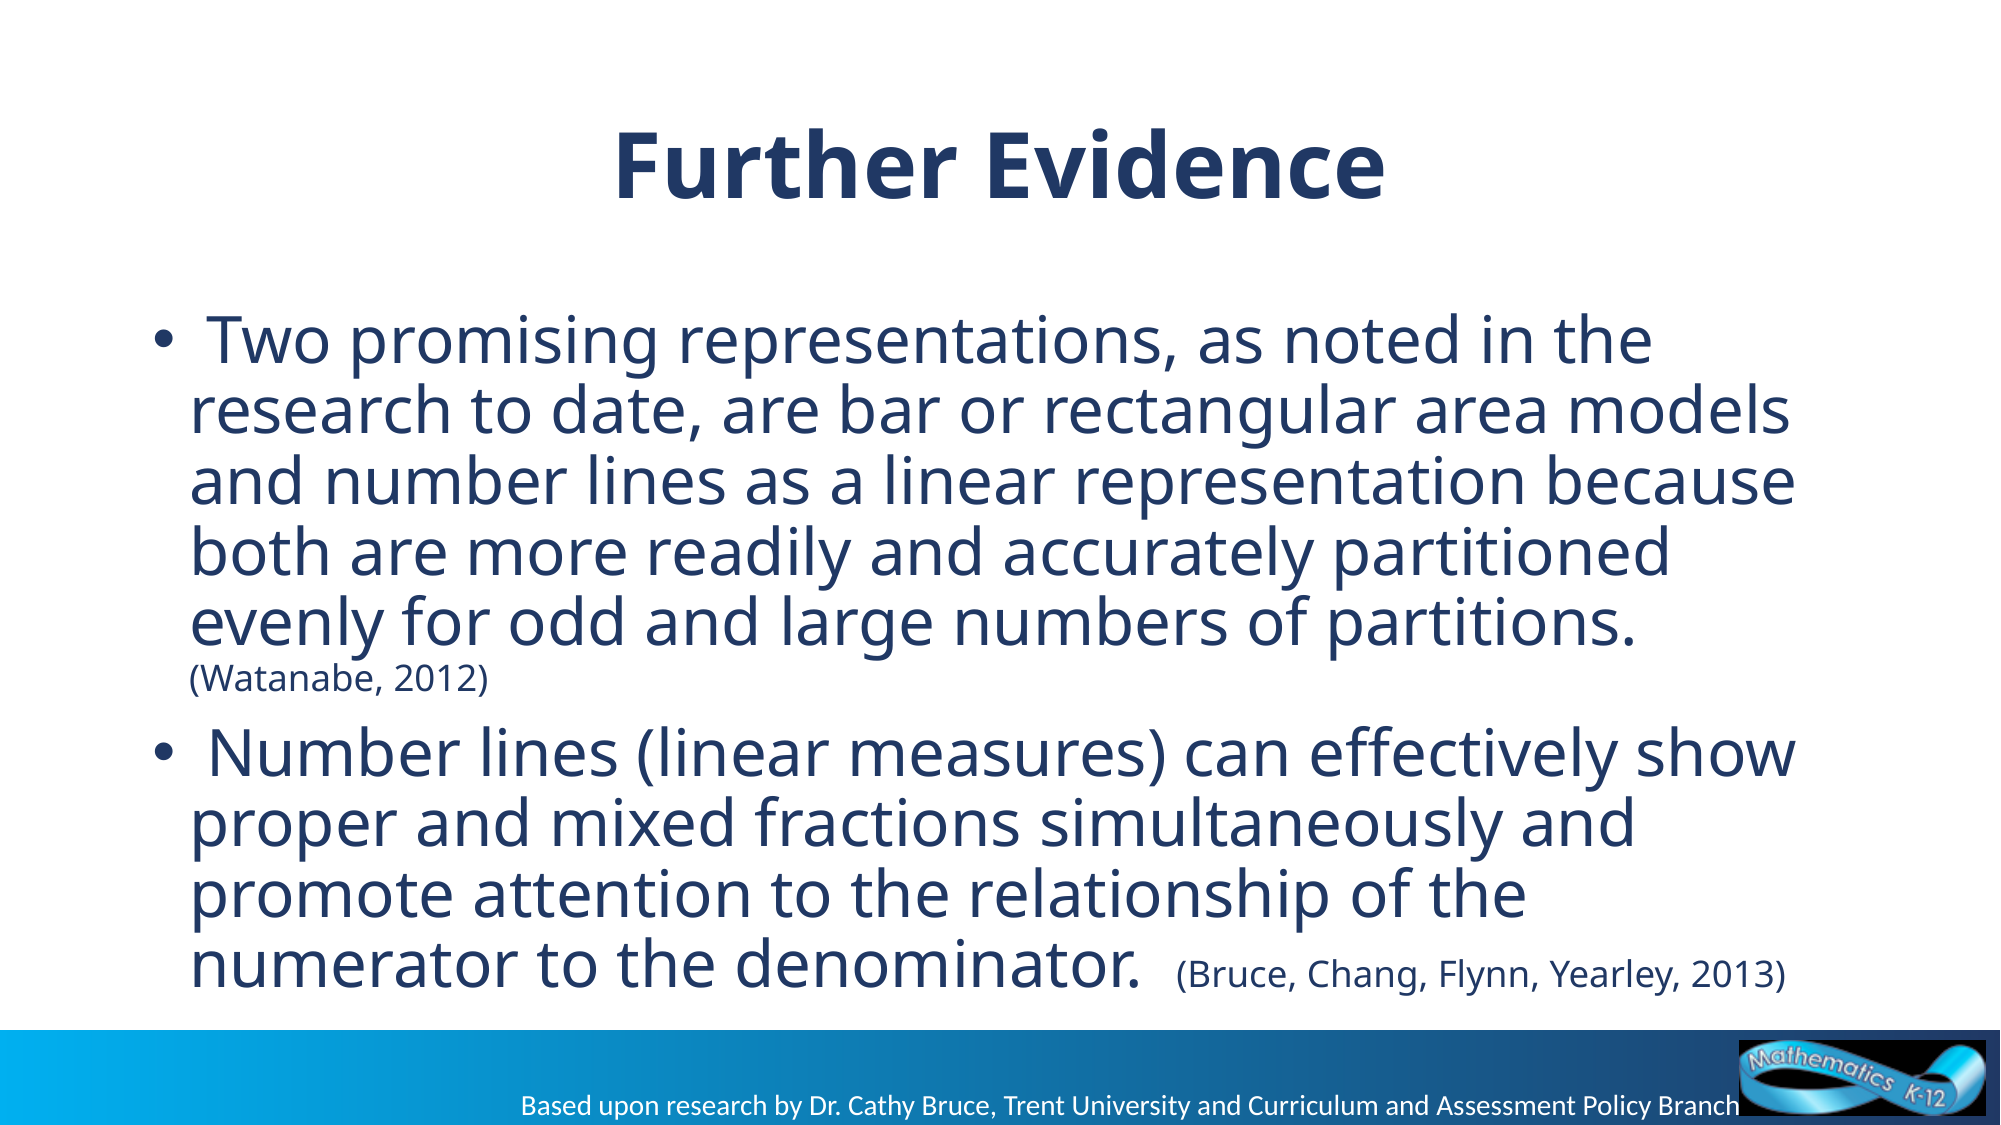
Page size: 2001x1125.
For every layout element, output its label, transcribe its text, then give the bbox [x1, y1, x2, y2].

picture [1739, 1040, 1986, 1116]
footer [662, 1042, 1338, 1103]
list Two promising representations, as noted in the research to date, are bar or rectangular area models and number lines as a linear representation because both are more readily and accurately partitioned evenly for odd and large numbers of partitions. (Watanabe, 2012) Number lines (linear measures) can effectively show proper and mixed fractions simultaneously and promote attention to the relationship of the numerator to the denominator. (Bruce, Chang, Flynn, Yearley, 2013) [137, 299, 1863, 1014]
title Further Evidence [137, 59, 1863, 278]
